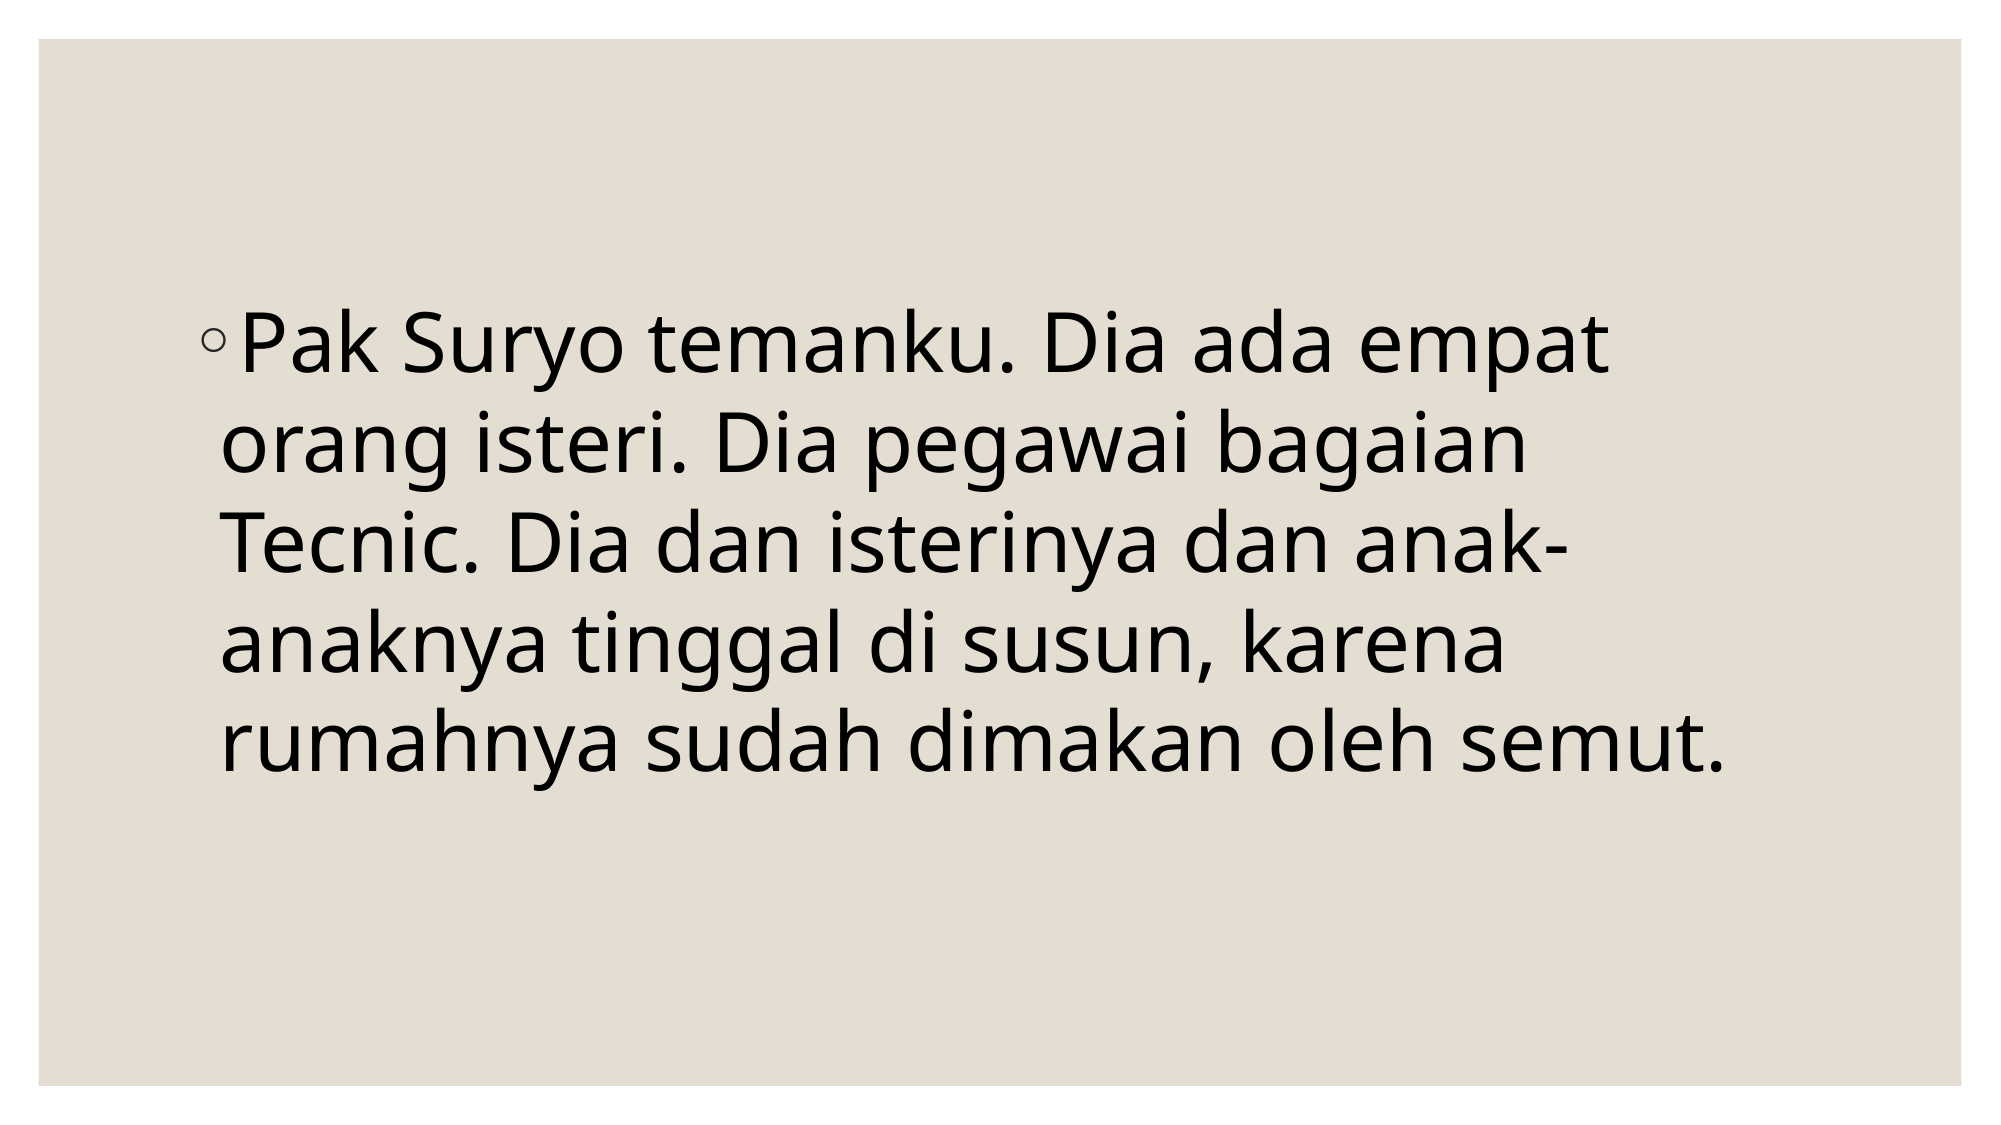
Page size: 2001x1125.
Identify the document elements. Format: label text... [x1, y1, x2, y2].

list Pak Suryo temanku. Dia ada empat orang isteri. Dia pegawai bagaian Tecnic. Dia dan isterinya dan anak-anaknya tinggal di susun, karena rumahnya sudah dimakan oleh semut. [174, 281, 1825, 1125]
